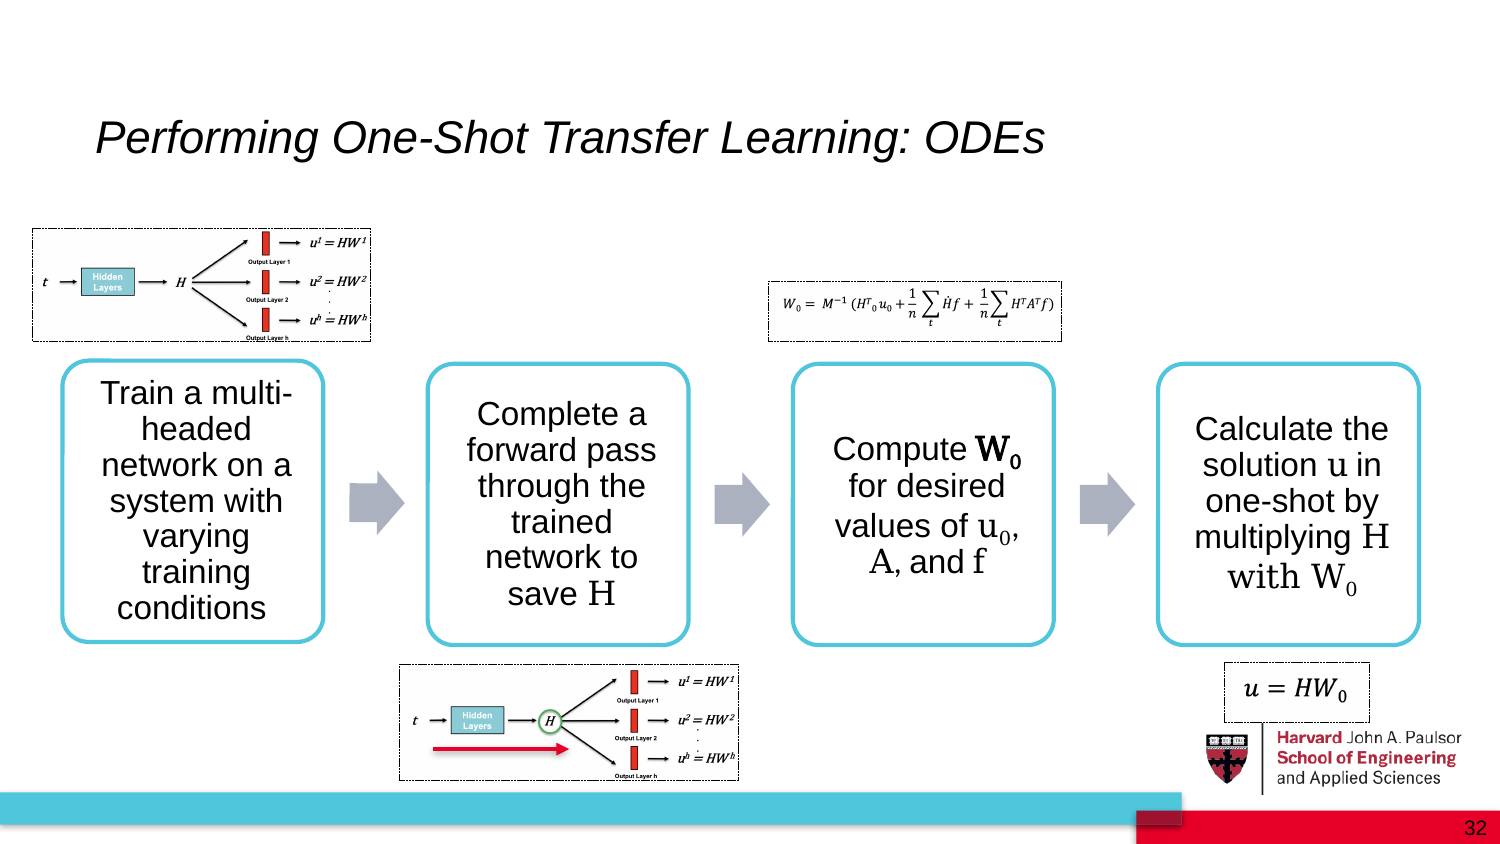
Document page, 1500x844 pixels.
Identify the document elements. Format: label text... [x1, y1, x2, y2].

picture [32, 228, 372, 342]
picture [1224, 662, 1370, 723]
picture [399, 664, 739, 781]
text_box 32 [1449, 807, 1500, 844]
list Performing One-Shot Transfer Learning: ODEs [80, 100, 1273, 257]
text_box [61, 258, 1420, 751]
picture [768, 280, 1063, 342]
